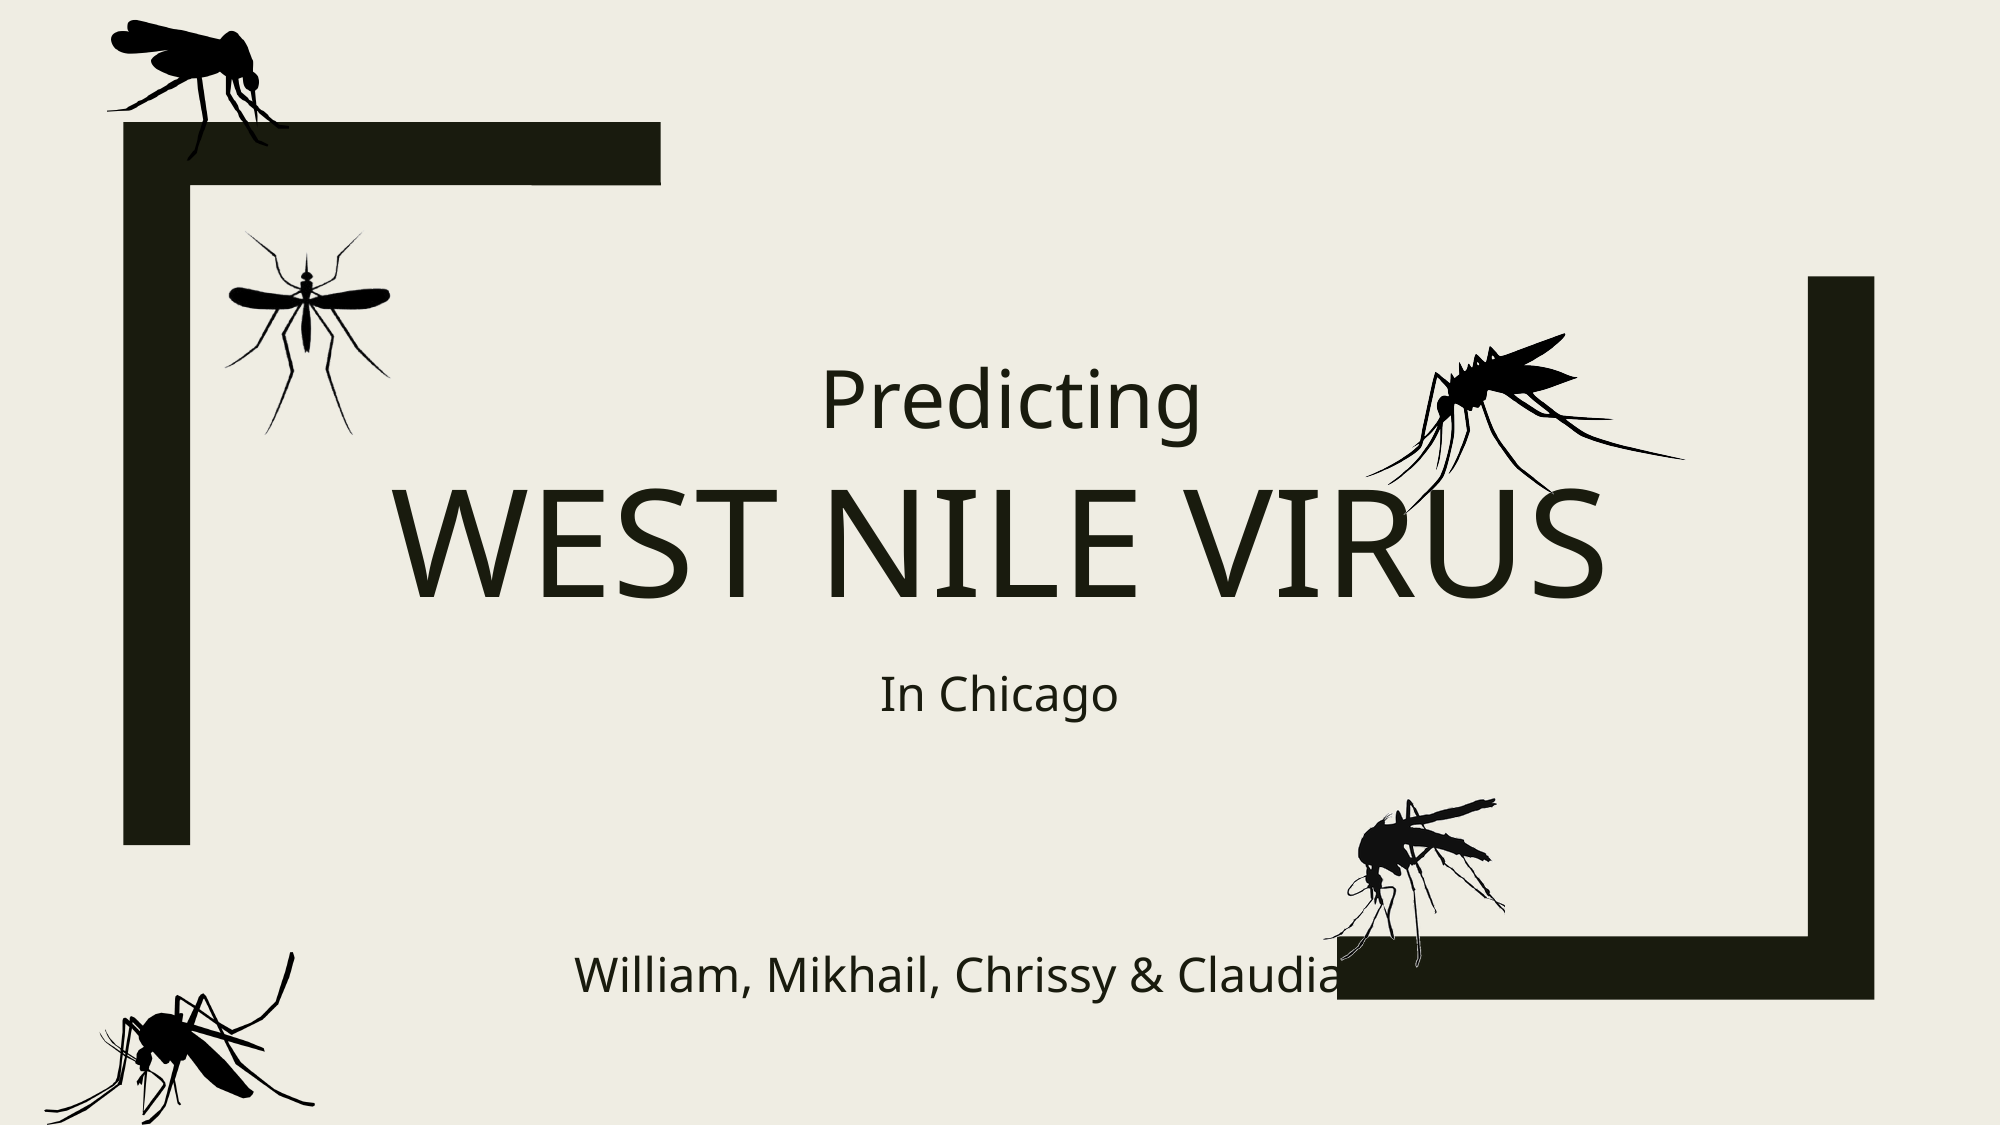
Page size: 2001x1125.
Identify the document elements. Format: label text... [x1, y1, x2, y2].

subtitle In Chicago [439, 649, 1561, 828]
picture [1323, 787, 1505, 969]
title WEST NILE VIRUS [314, 293, 1686, 638]
text_box William, Mikhail, Chrissy & Claudia [400, 930, 1521, 1043]
picture [198, 214, 414, 454]
picture [1365, 333, 1686, 515]
picture [107, 0, 289, 181]
picture [44, 952, 315, 1125]
text_box Predicting [462, 329, 1584, 454]
